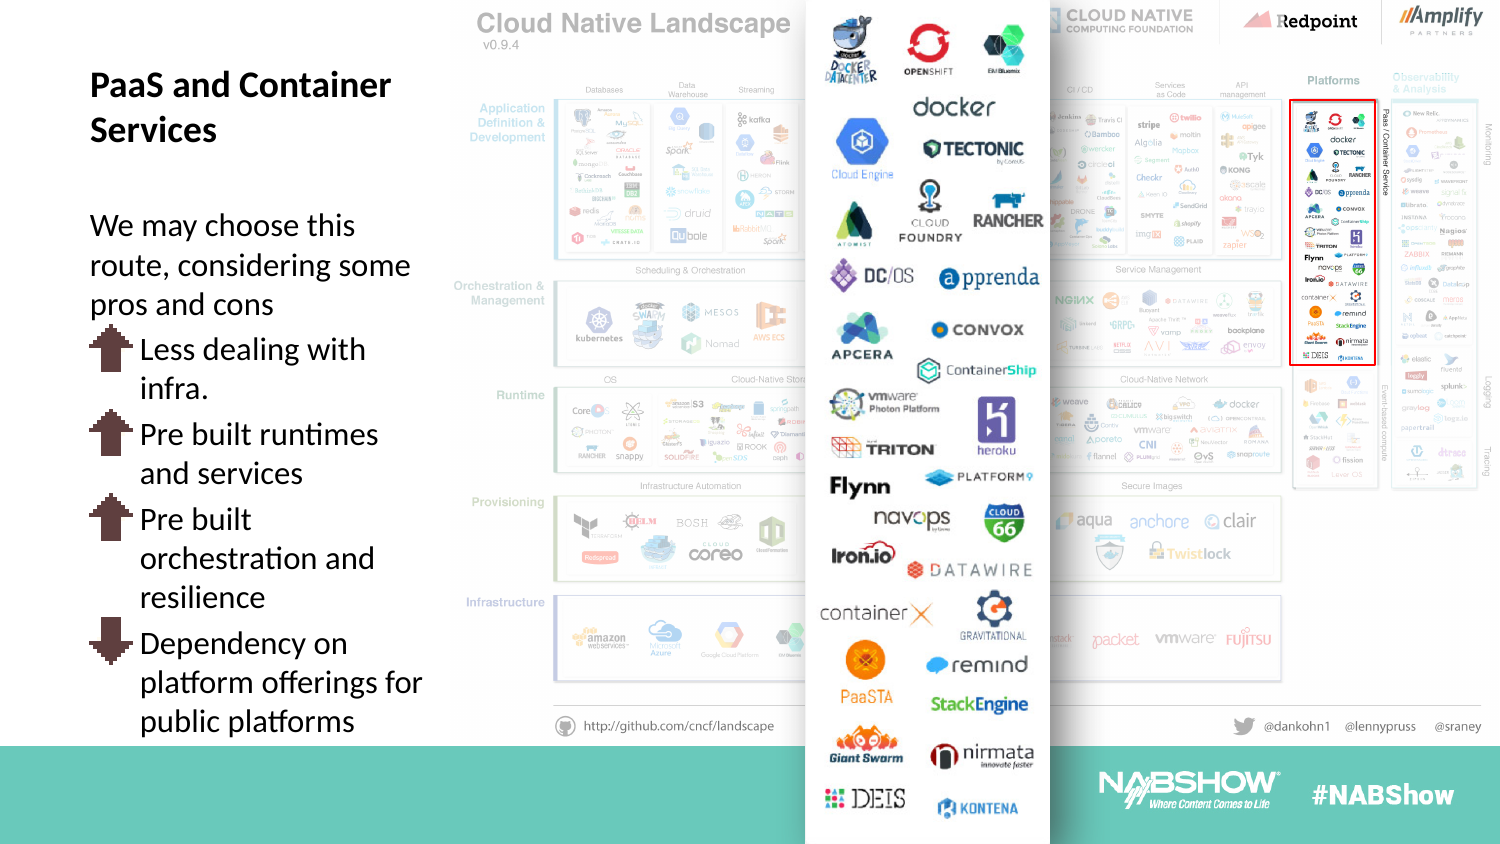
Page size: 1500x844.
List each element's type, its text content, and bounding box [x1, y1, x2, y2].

picture [89, 324, 133, 372]
picture [89, 409, 133, 456]
title PaaS and Container Services [75, 33, 444, 177]
text_box We may choose this route, considering some pros and cons Less dealing with infra. Pre built runtimes and services Pre built orchestration and resilience Dependency on platform offerings for public platforms [74, 196, 450, 754]
picture [89, 617, 133, 665]
picture [89, 493, 133, 541]
picture [0, 0, 1500, 844]
